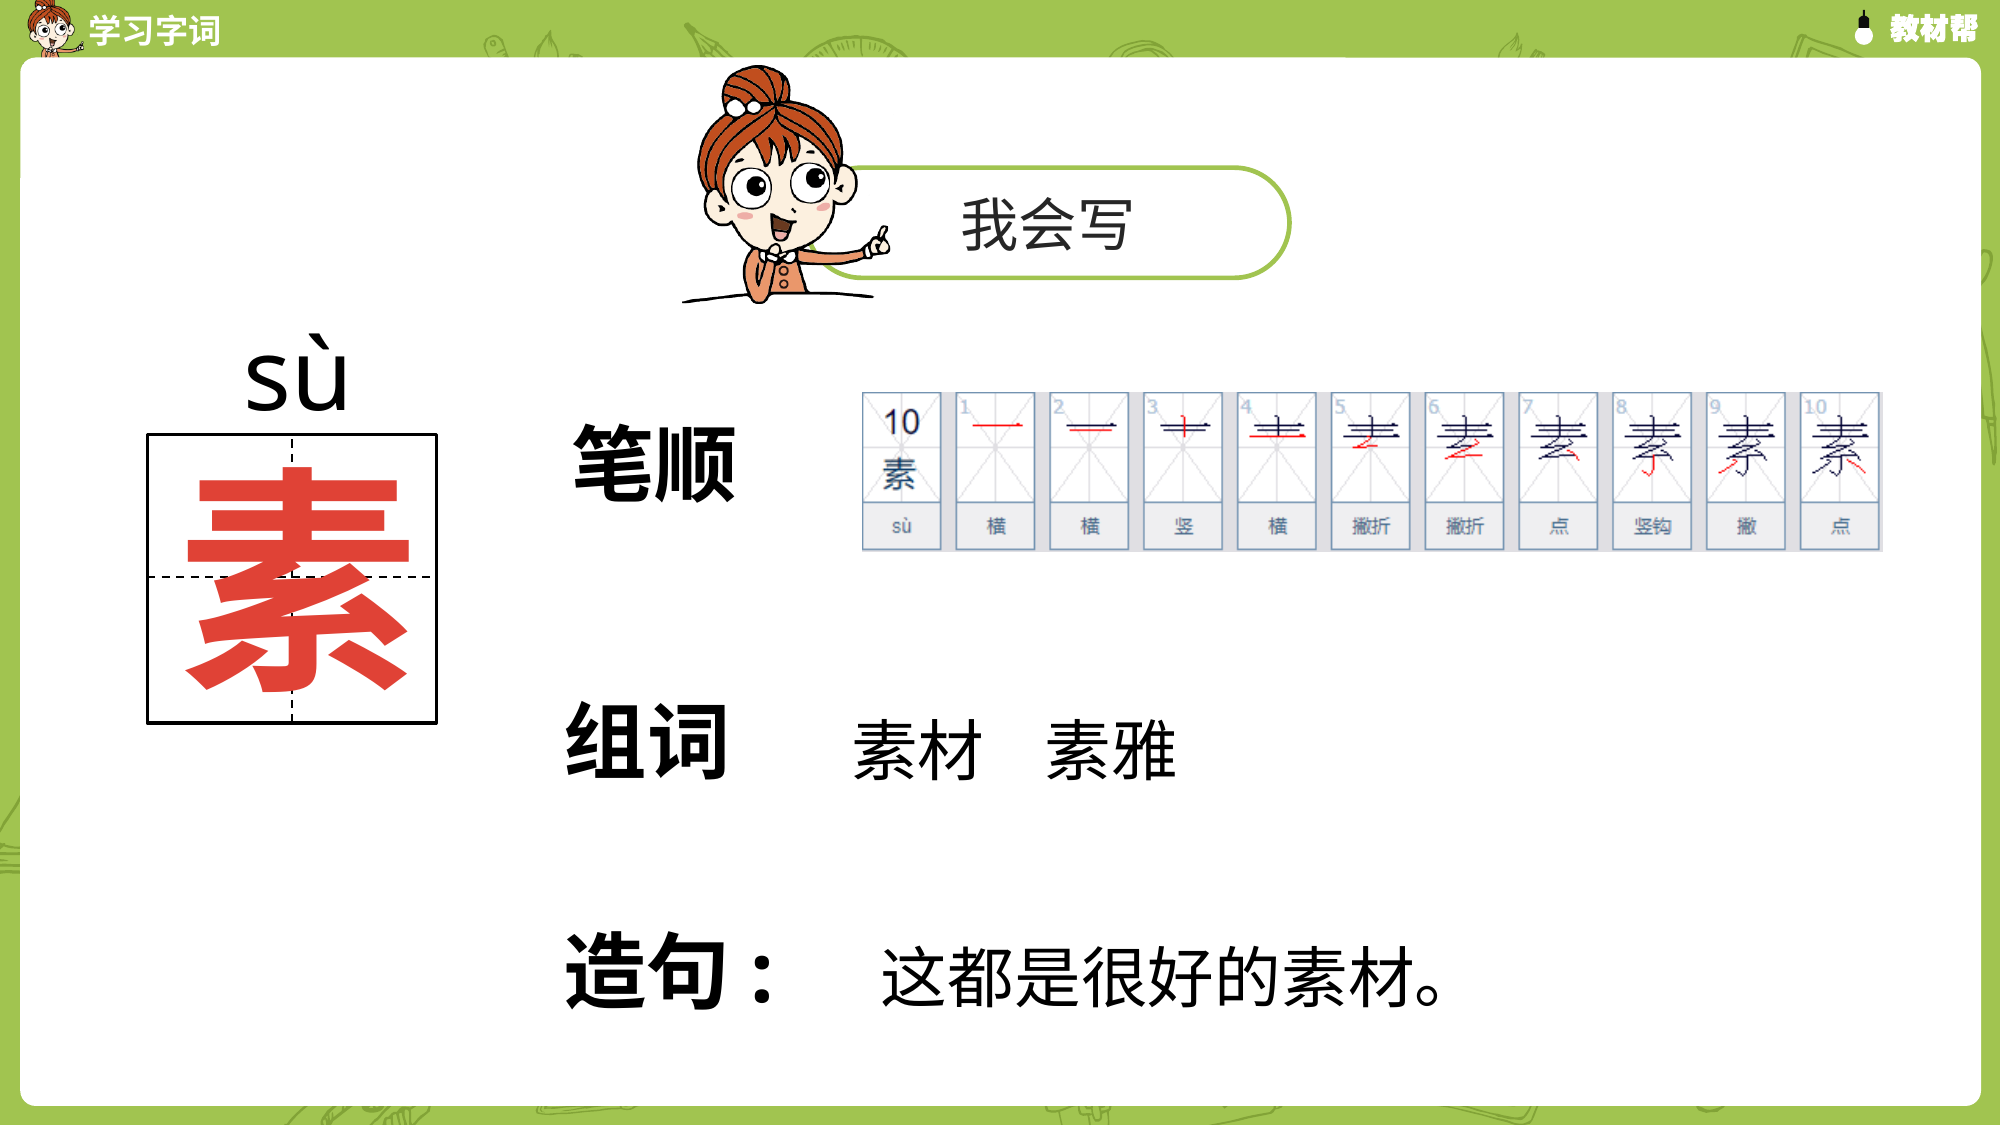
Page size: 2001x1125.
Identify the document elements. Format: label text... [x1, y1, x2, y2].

text_box 组词 [548, 681, 757, 797]
picture [23, 0, 84, 63]
text_box 素 [163, 424, 228, 434]
text_box 我会写 [957, 167, 1290, 278]
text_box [147, 434, 436, 728]
picture [656, 65, 957, 304]
text_box 素材 素雅 [836, 701, 1521, 797]
picture [862, 392, 1883, 552]
text_box sù [228, 303, 372, 434]
text_box 笔顺 [556, 404, 765, 520]
text_box 造句: 这都是很好的素材。 [548, 911, 1650, 1027]
